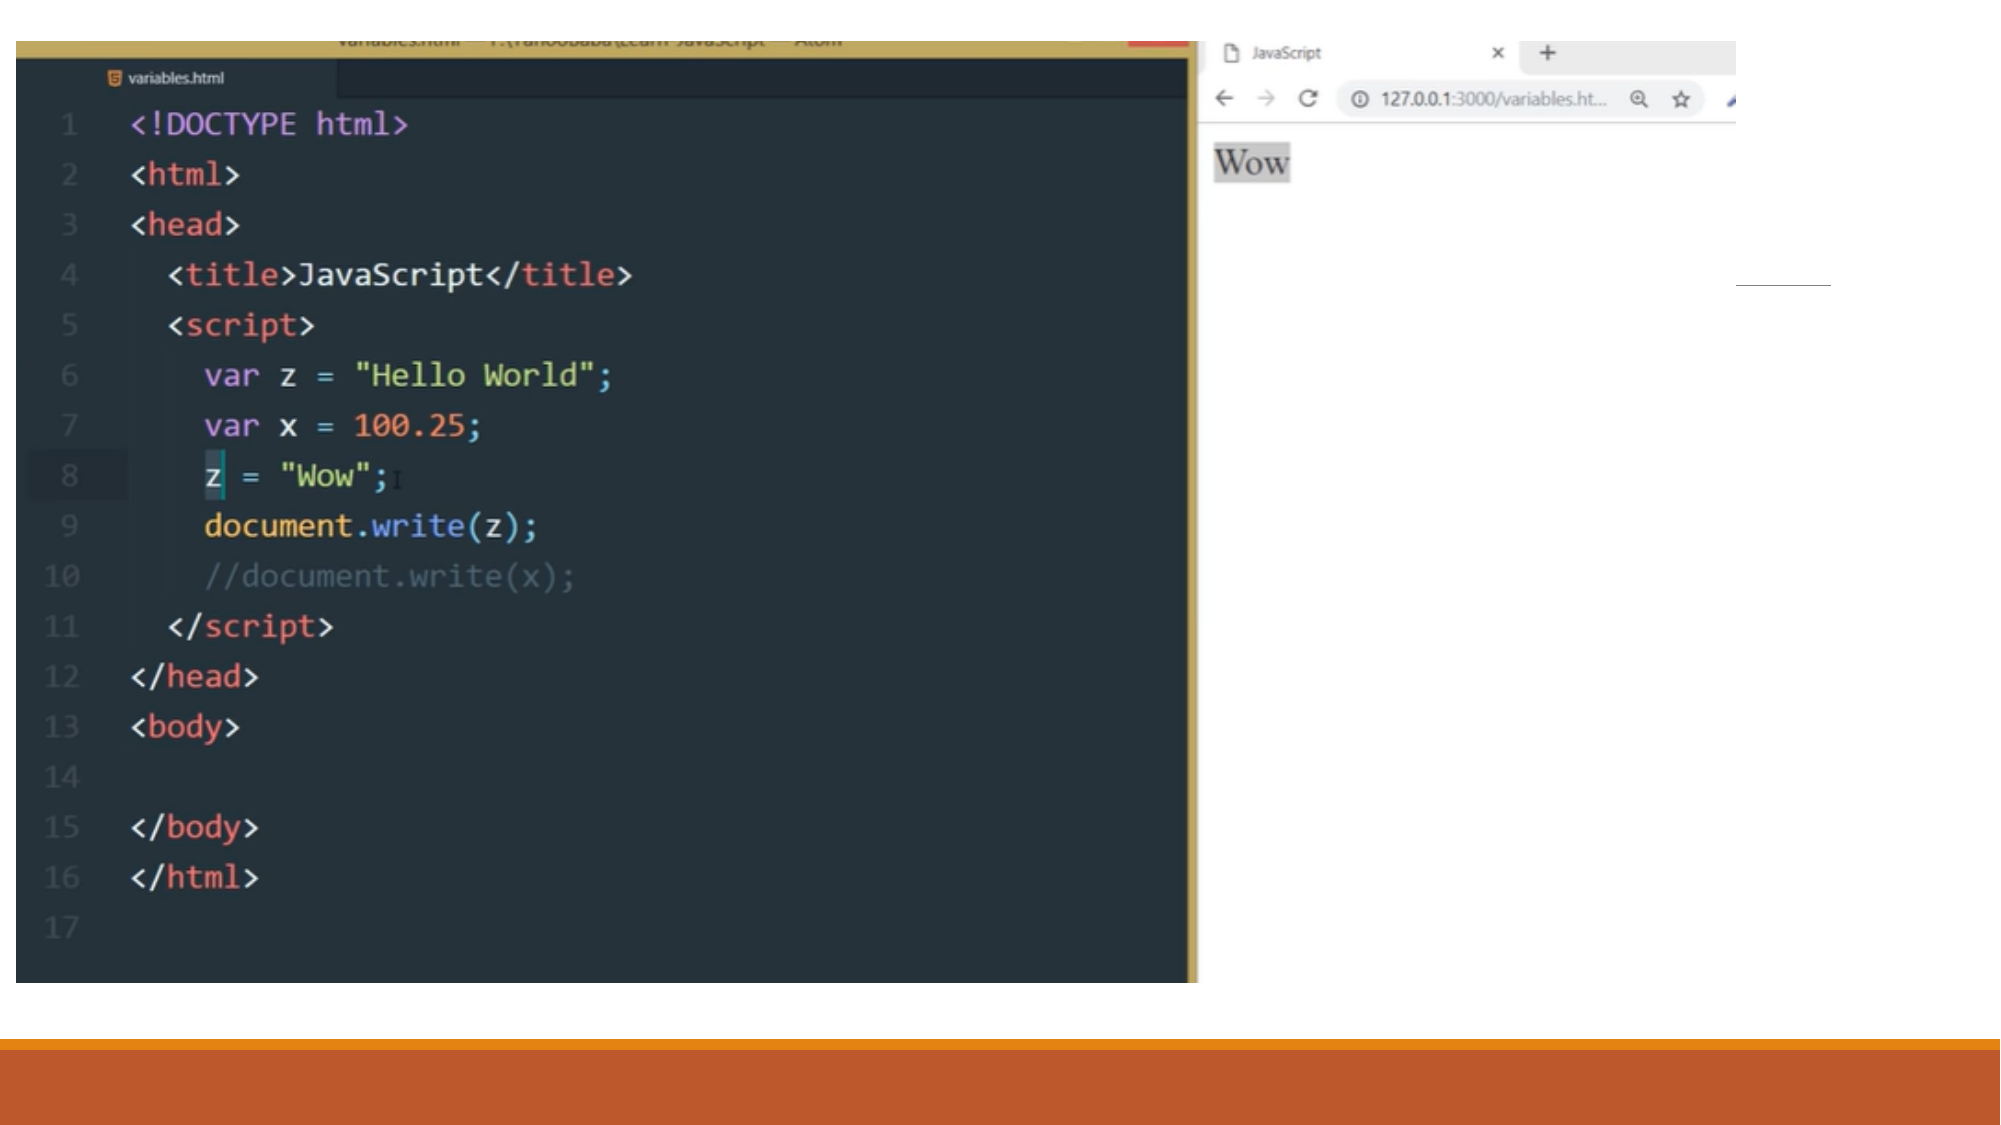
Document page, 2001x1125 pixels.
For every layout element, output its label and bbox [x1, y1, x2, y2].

picture [16, 40, 1736, 983]
